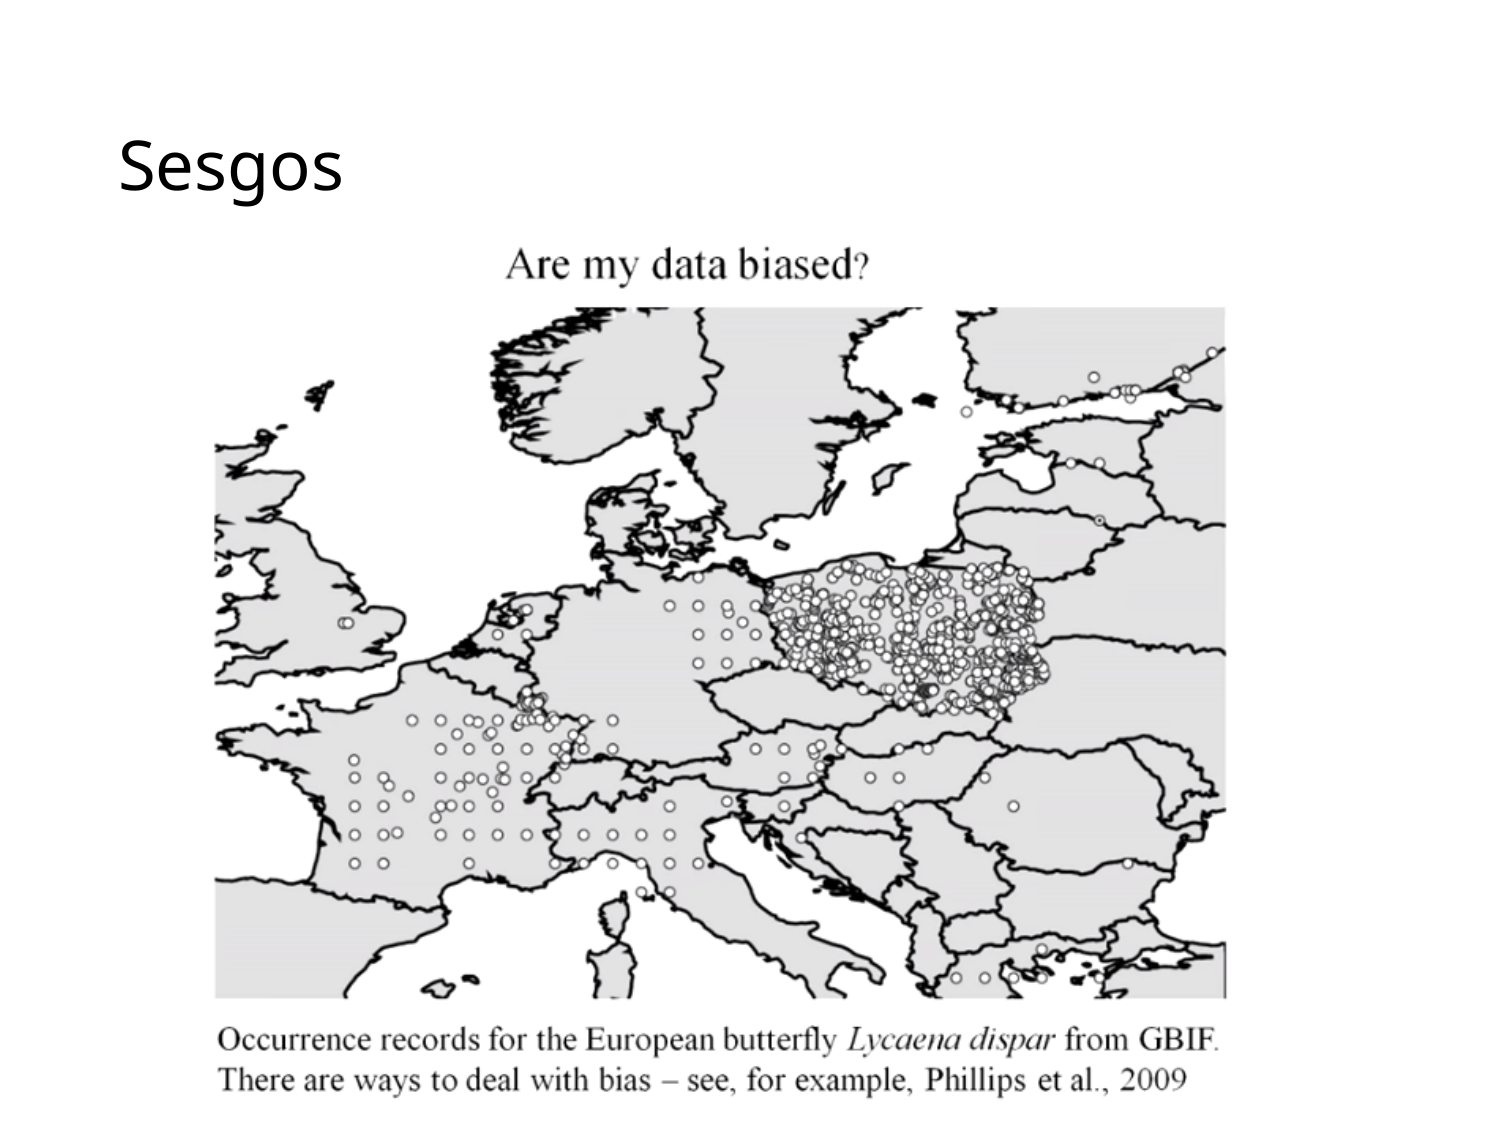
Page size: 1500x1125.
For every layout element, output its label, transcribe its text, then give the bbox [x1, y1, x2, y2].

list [194, 216, 1247, 1106]
title Sesgos [103, 59, 1397, 278]
